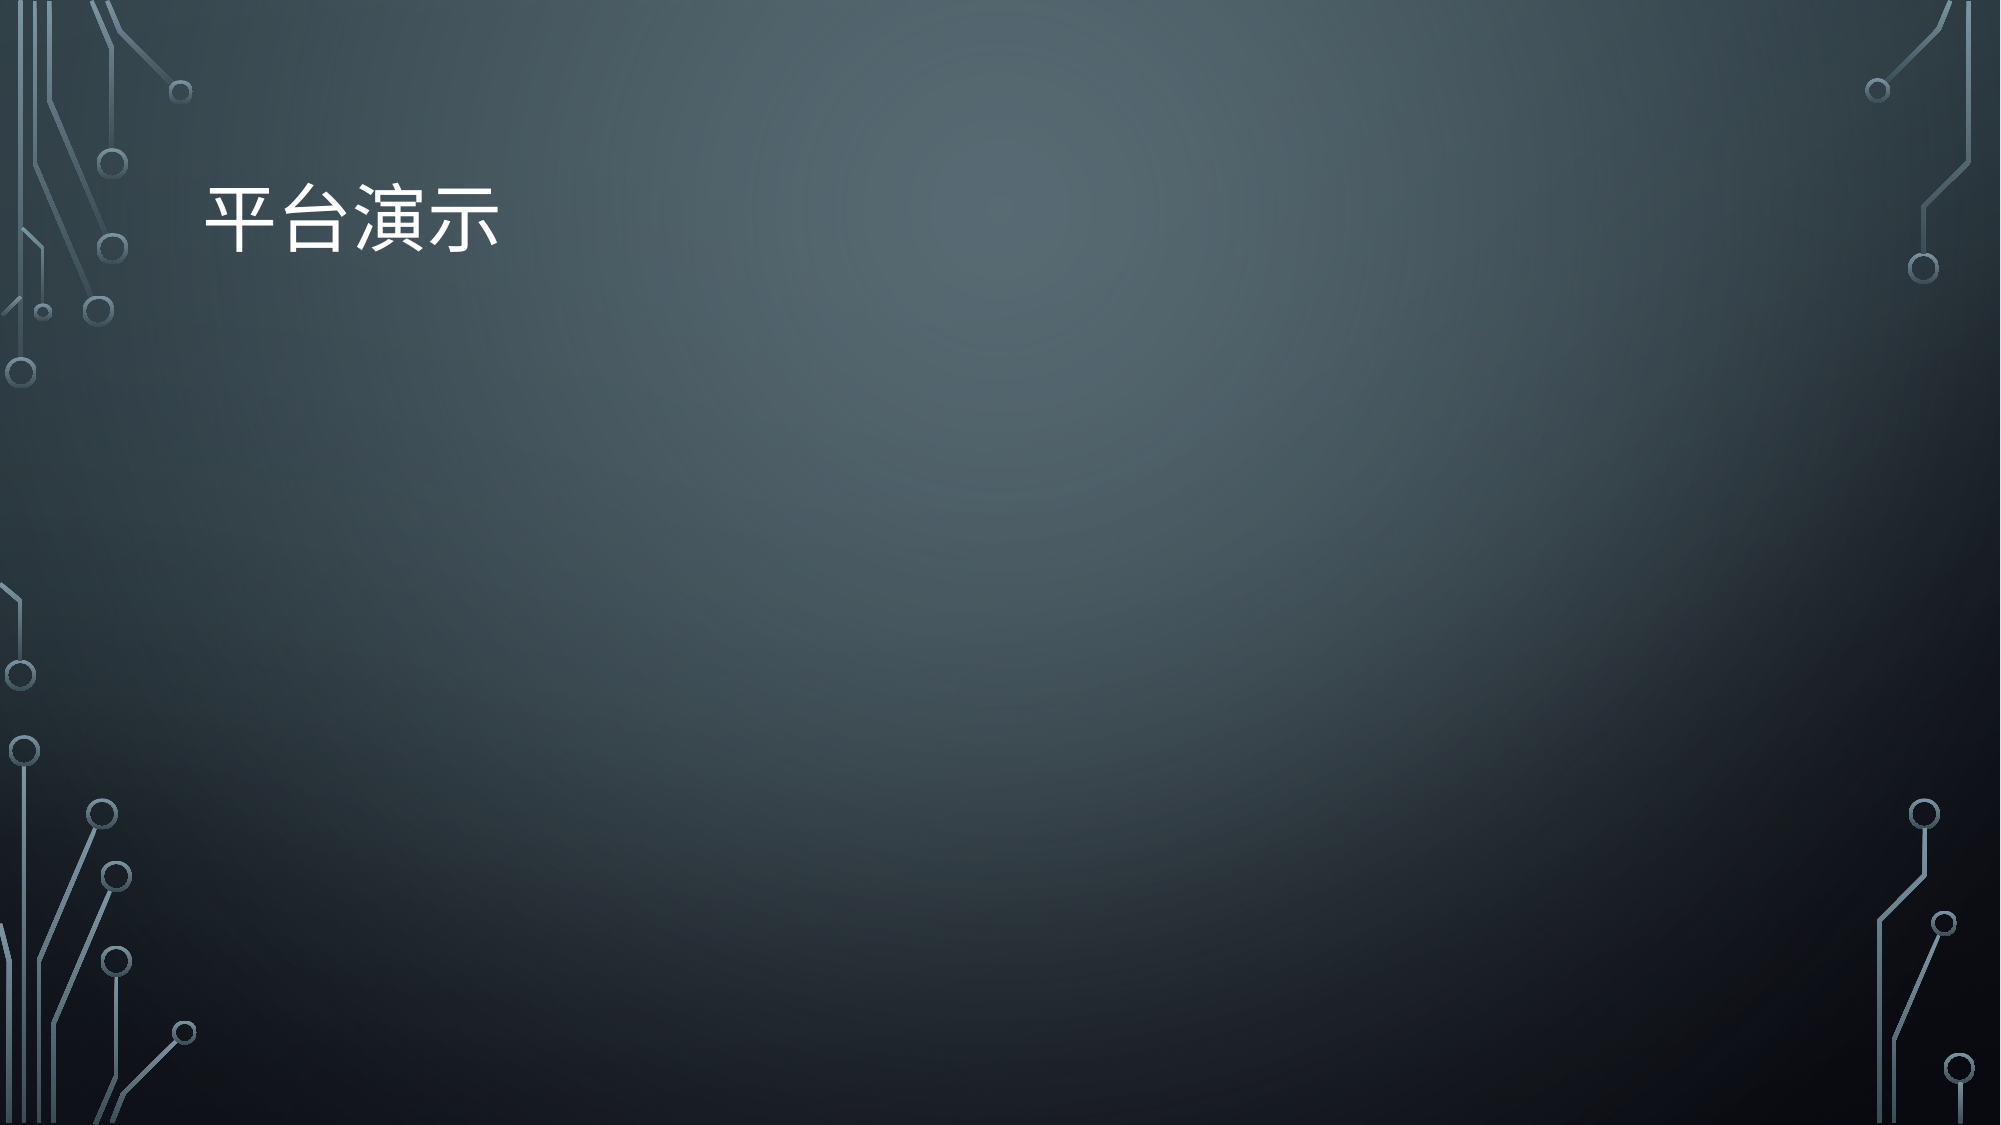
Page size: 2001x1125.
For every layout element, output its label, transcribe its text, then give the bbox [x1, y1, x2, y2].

title 平台演示 [187, 101, 1813, 344]
